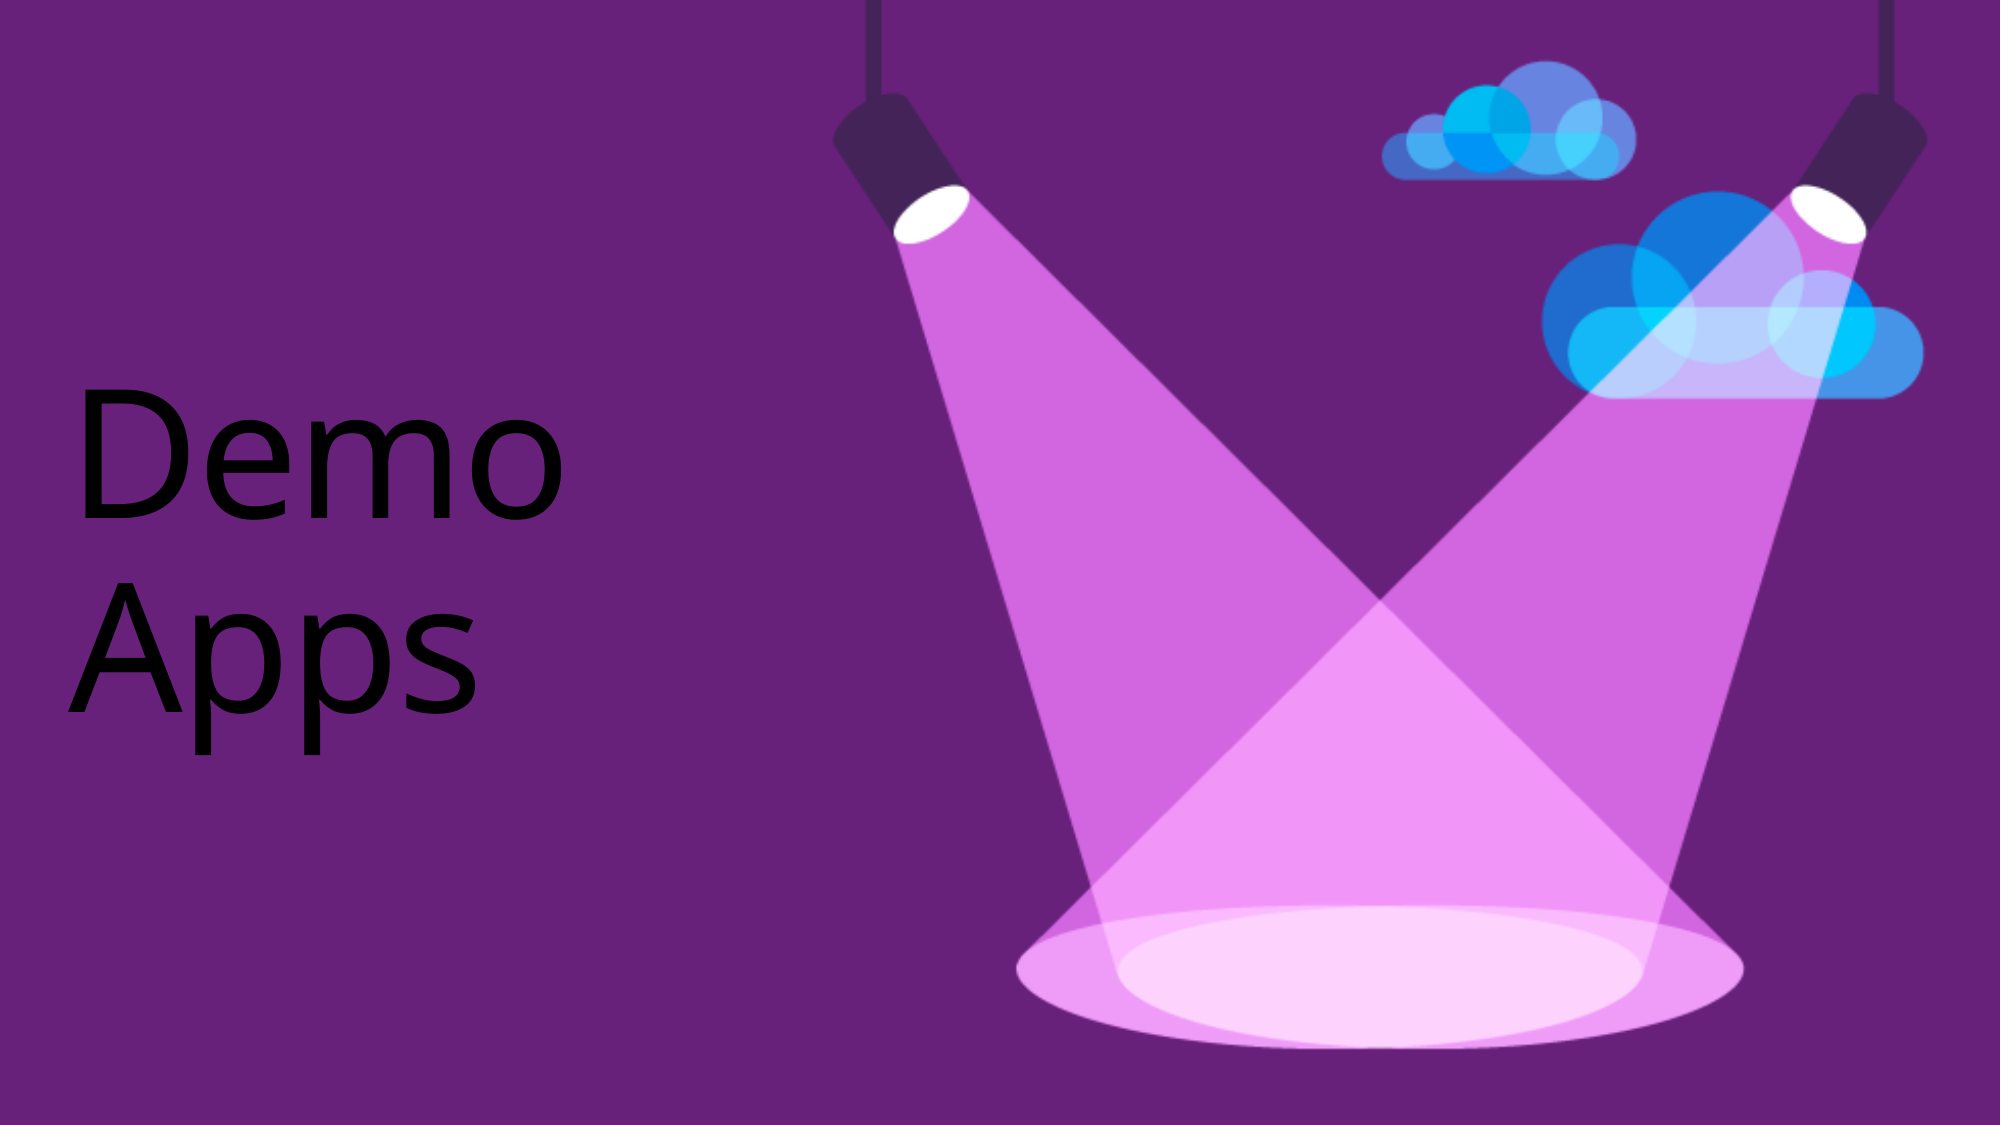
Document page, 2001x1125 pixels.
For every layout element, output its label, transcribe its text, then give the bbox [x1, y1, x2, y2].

title Demo Apps [44, 44, 808, 767]
picture [0, 0, 1999, 1125]
